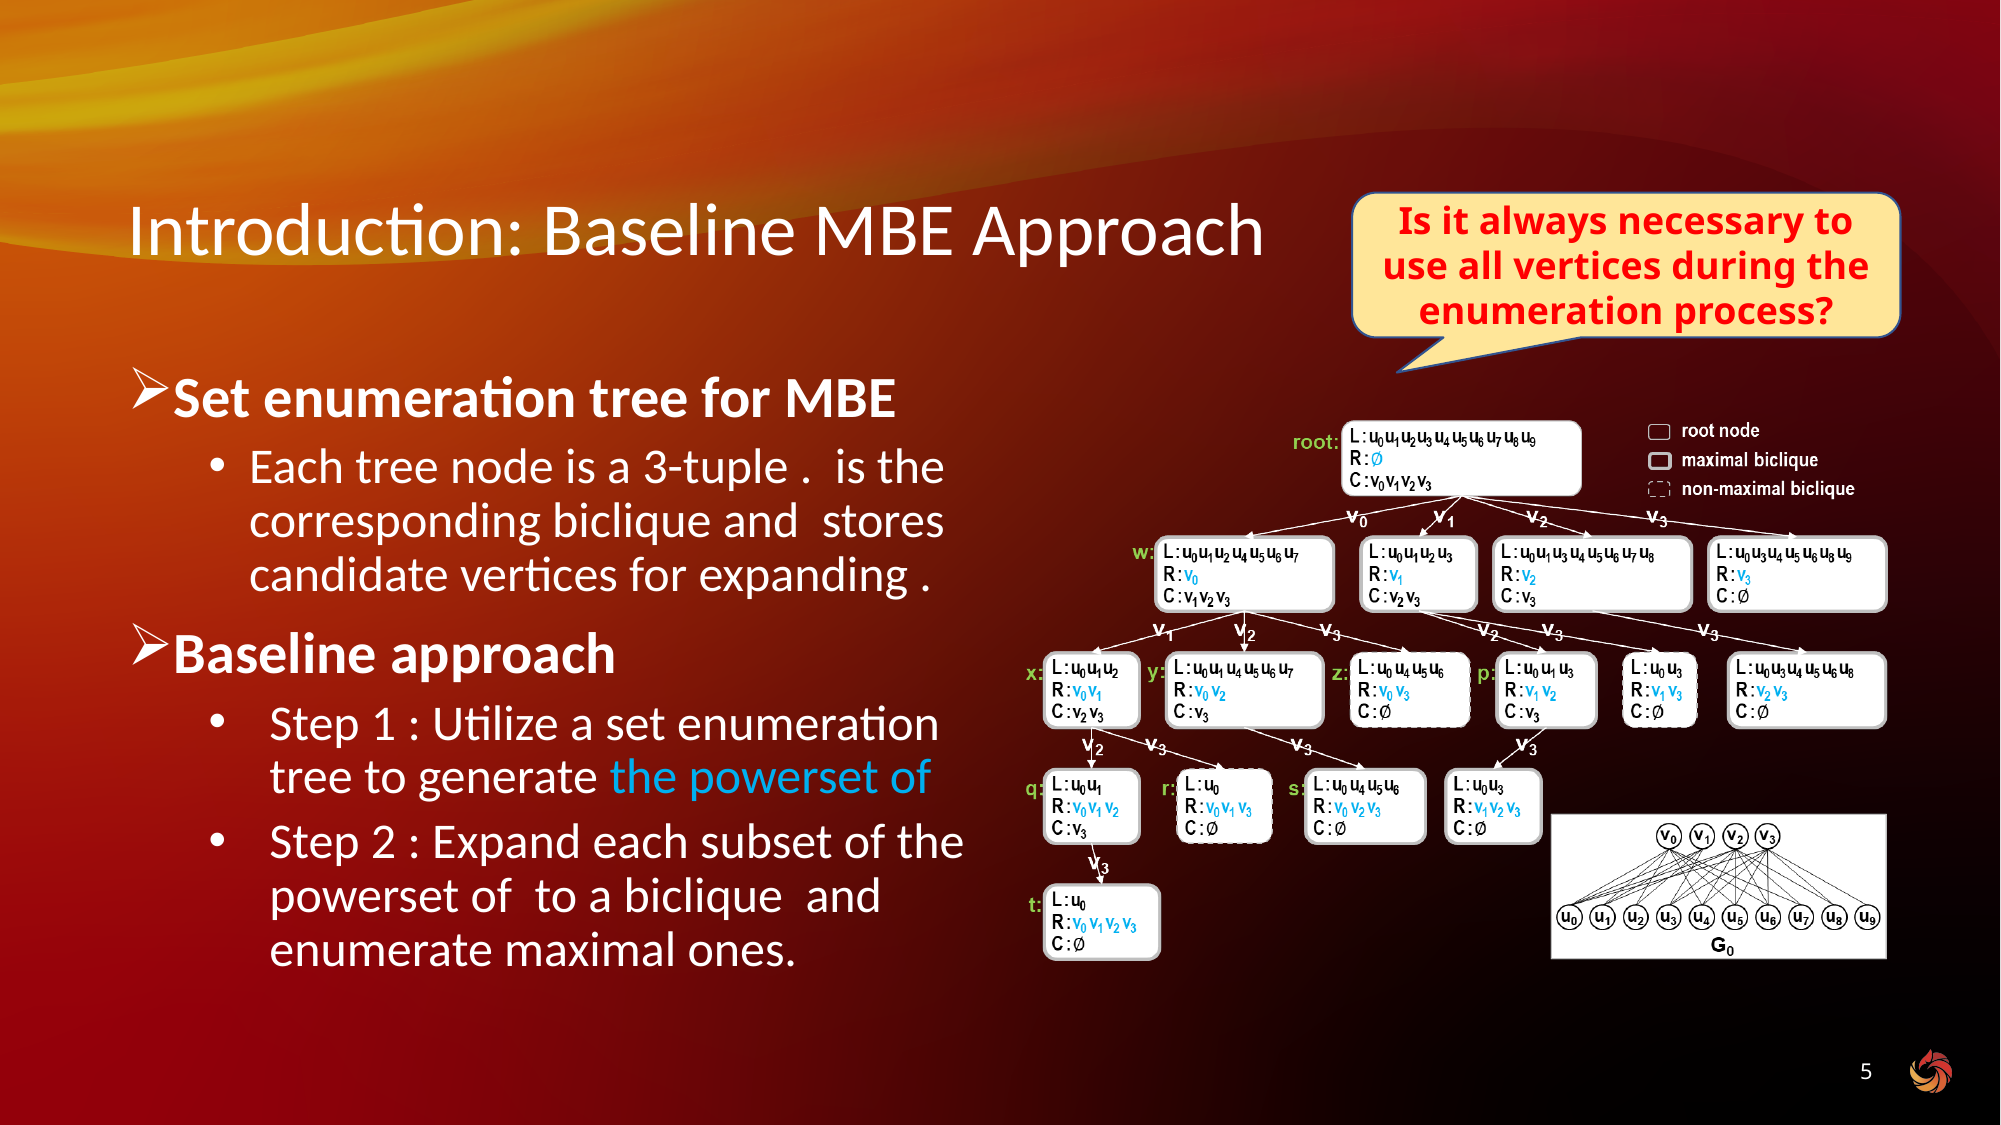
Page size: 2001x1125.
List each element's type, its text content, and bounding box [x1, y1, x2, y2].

title Introduction: Baseline MBE Approach [112, 125, 1888, 338]
picture [0, 0, 2001, 1125]
text_box Is it always necessary to use all vertices during the enumeration process? [1351, 191, 1902, 374]
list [1012, 410, 1888, 970]
